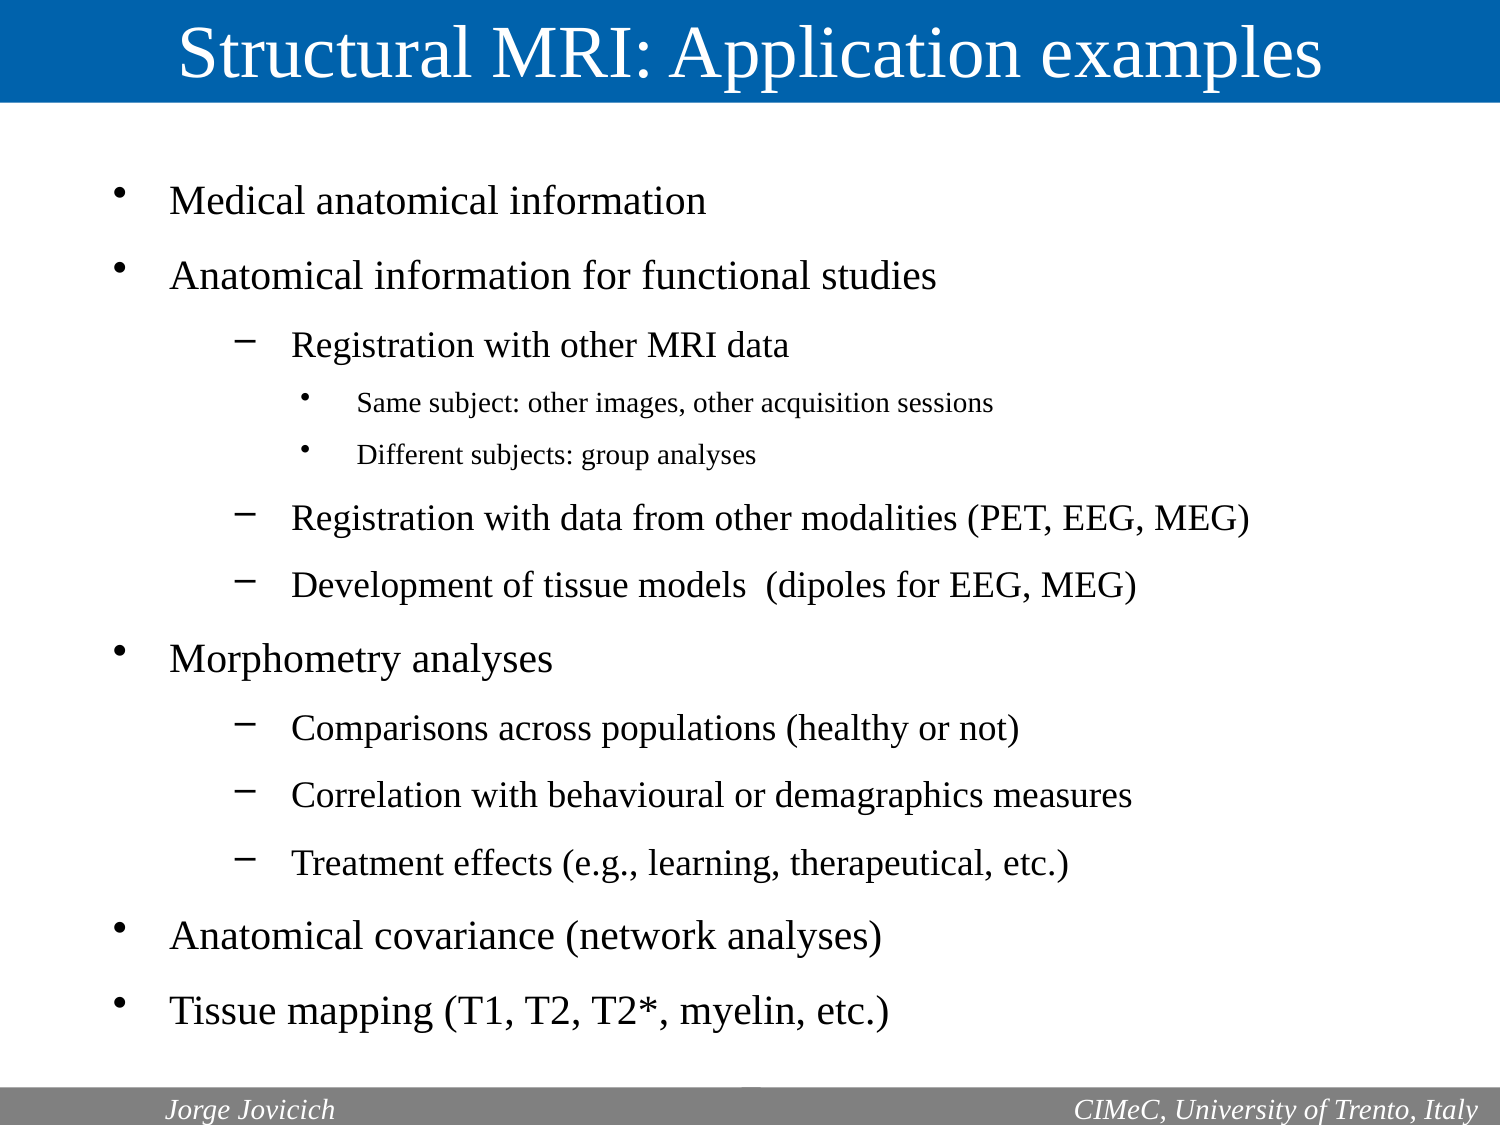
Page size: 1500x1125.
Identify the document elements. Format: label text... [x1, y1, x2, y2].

text_box Structural MRI: Application examples [0, 0, 1500, 105]
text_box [0, 1087, 1500, 1125]
text_box Medical anatomical information Anatomical information for functional studies Registration with other MRI data Same subject: other images, other acquisition sessions Different subjects: group analyses Registration with data from other modalities (PET, EEG, MEG) Development of tissue models (dipoles for EEG, MEG) Morphometry analyses Comparisons across populations (healthy or not) Correlation with behavioural or demagraphics measures Treatment effects (e.g., learning, therapeutical, etc.) Anatomical covariance (network analyses) Tissue mapping (T1, T2, T2*, myelin, etc.) [98, 140, 1424, 1041]
